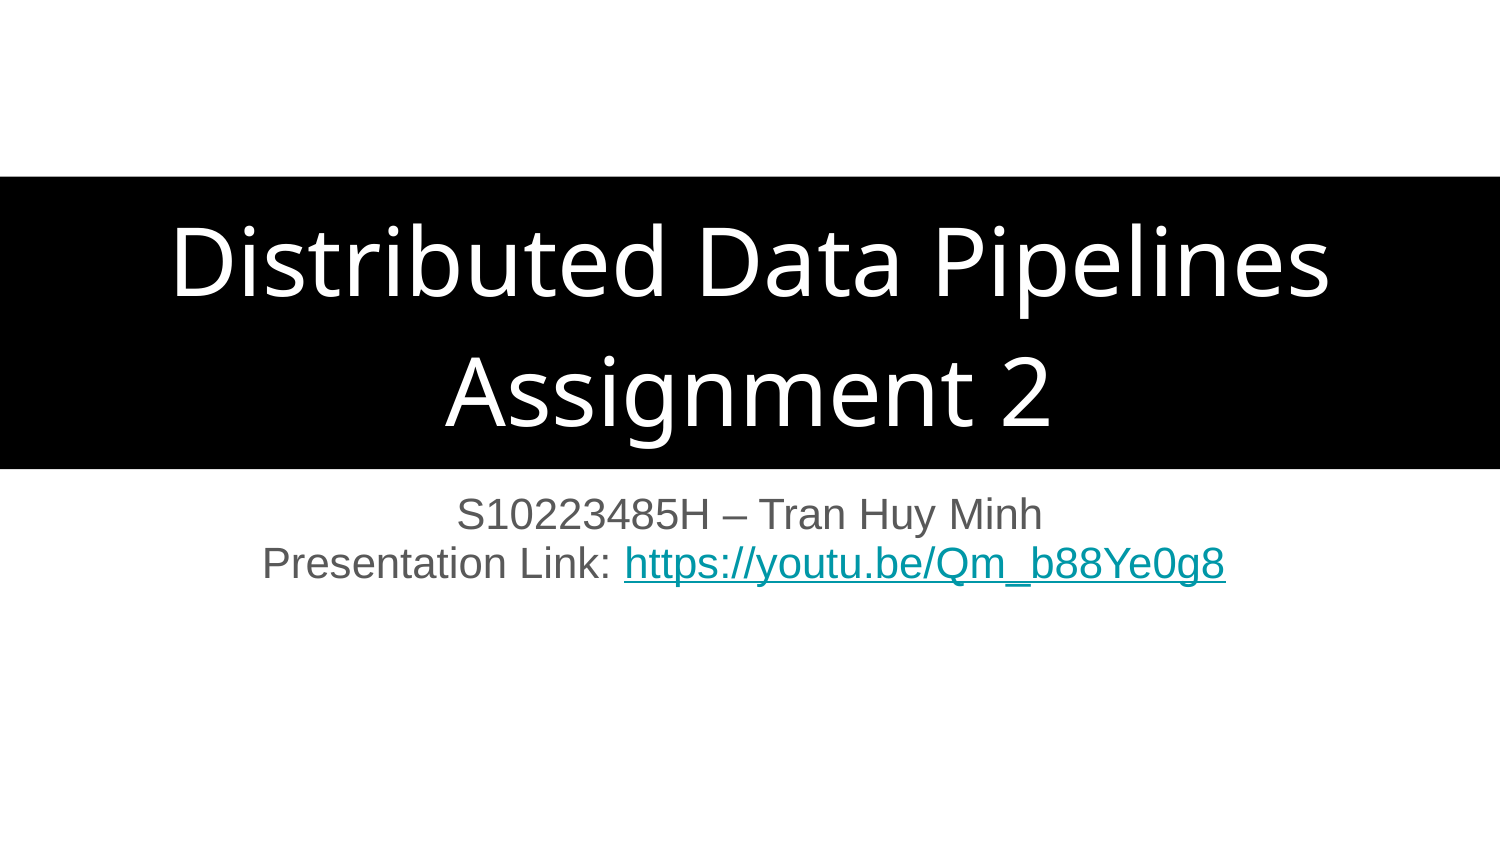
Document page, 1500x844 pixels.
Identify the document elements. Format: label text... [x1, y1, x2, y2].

text_box S10223485H – Tran Huy Minh Presentation Link: https://youtu.be/Qm_b88Ye0g8 [51, 474, 1449, 605]
title Distributed Data Pipelines Assignment 2 [0, 176, 1500, 470]
